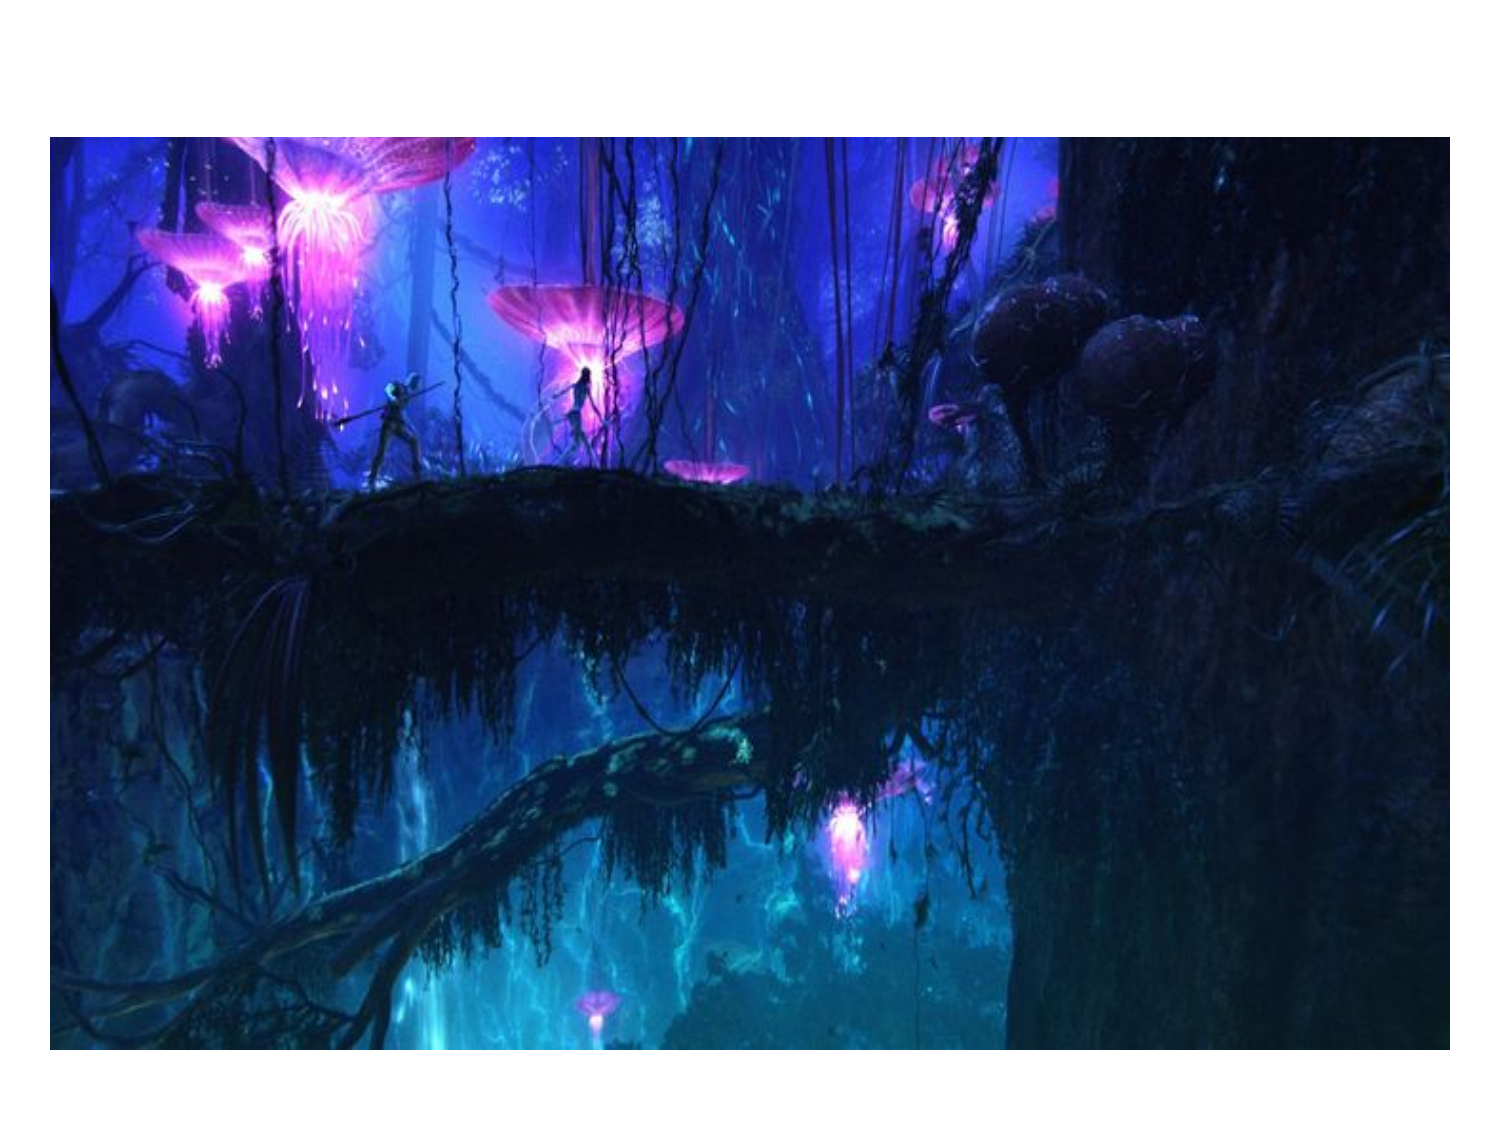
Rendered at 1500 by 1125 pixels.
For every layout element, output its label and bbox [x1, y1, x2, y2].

list [49, 137, 1451, 1051]
